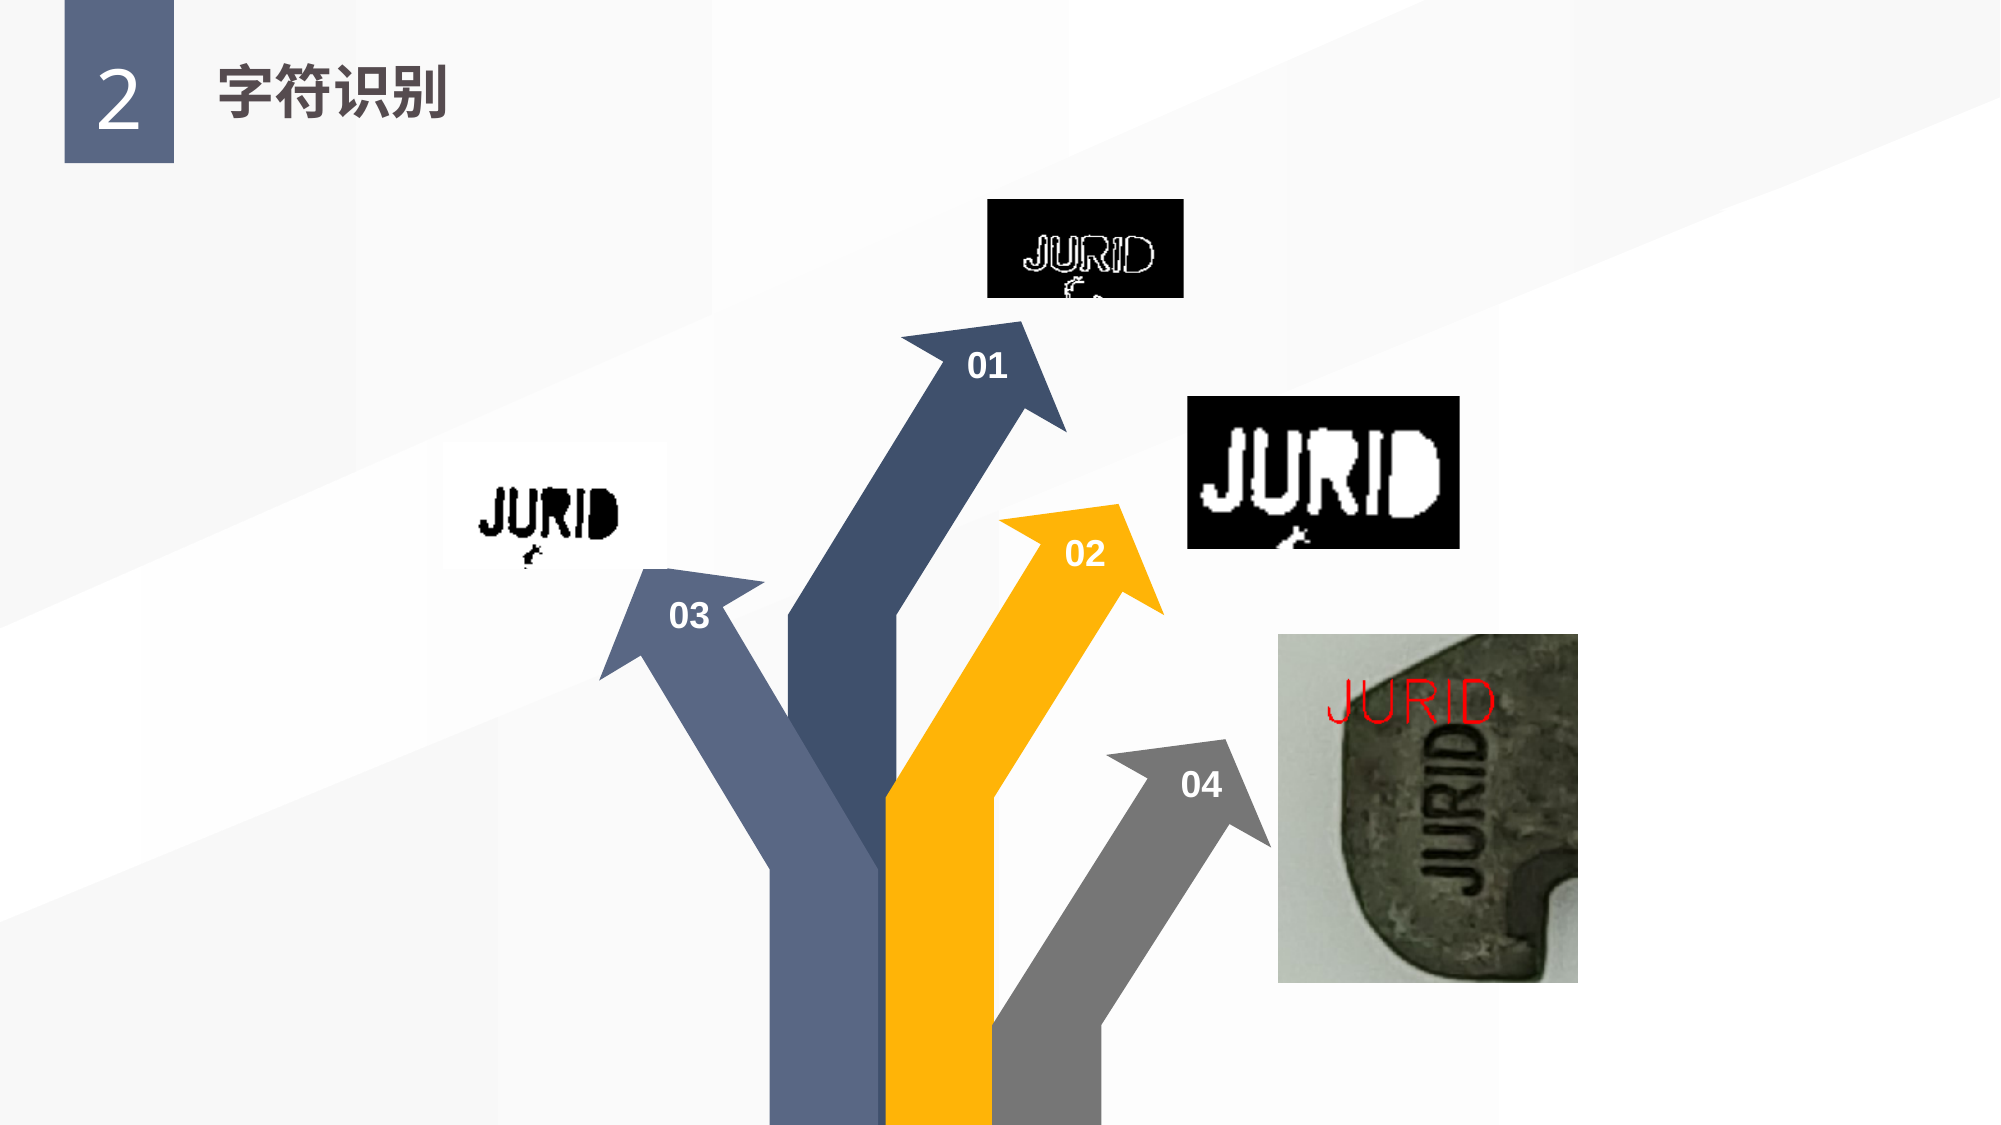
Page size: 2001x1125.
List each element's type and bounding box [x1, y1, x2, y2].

picture [987, 199, 1184, 298]
picture [1278, 634, 1578, 983]
text_box [787, 321, 1067, 1125]
picture [443, 442, 668, 569]
picture [1187, 396, 1460, 549]
text_box [885, 503, 1165, 1125]
text_box [992, 739, 1272, 1125]
text_box [64, 0, 467, 164]
text_box [599, 565, 879, 1125]
